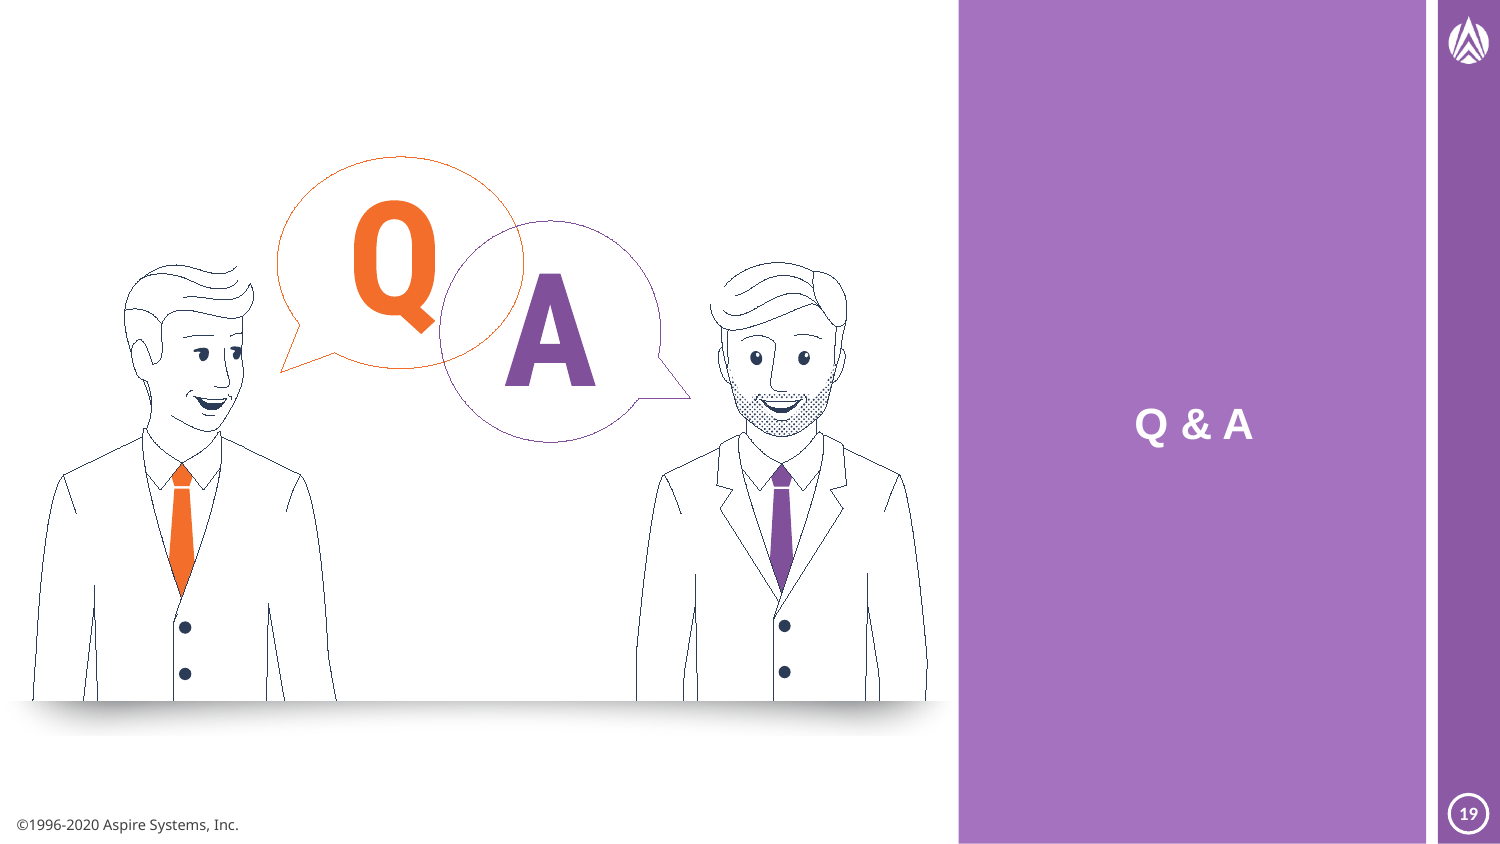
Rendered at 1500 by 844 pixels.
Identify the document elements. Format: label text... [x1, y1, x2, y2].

picture [1446, 14, 1491, 65]
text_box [32, 156, 928, 701]
picture [0, 701, 962, 748]
text_box Q & A [997, 389, 1391, 454]
